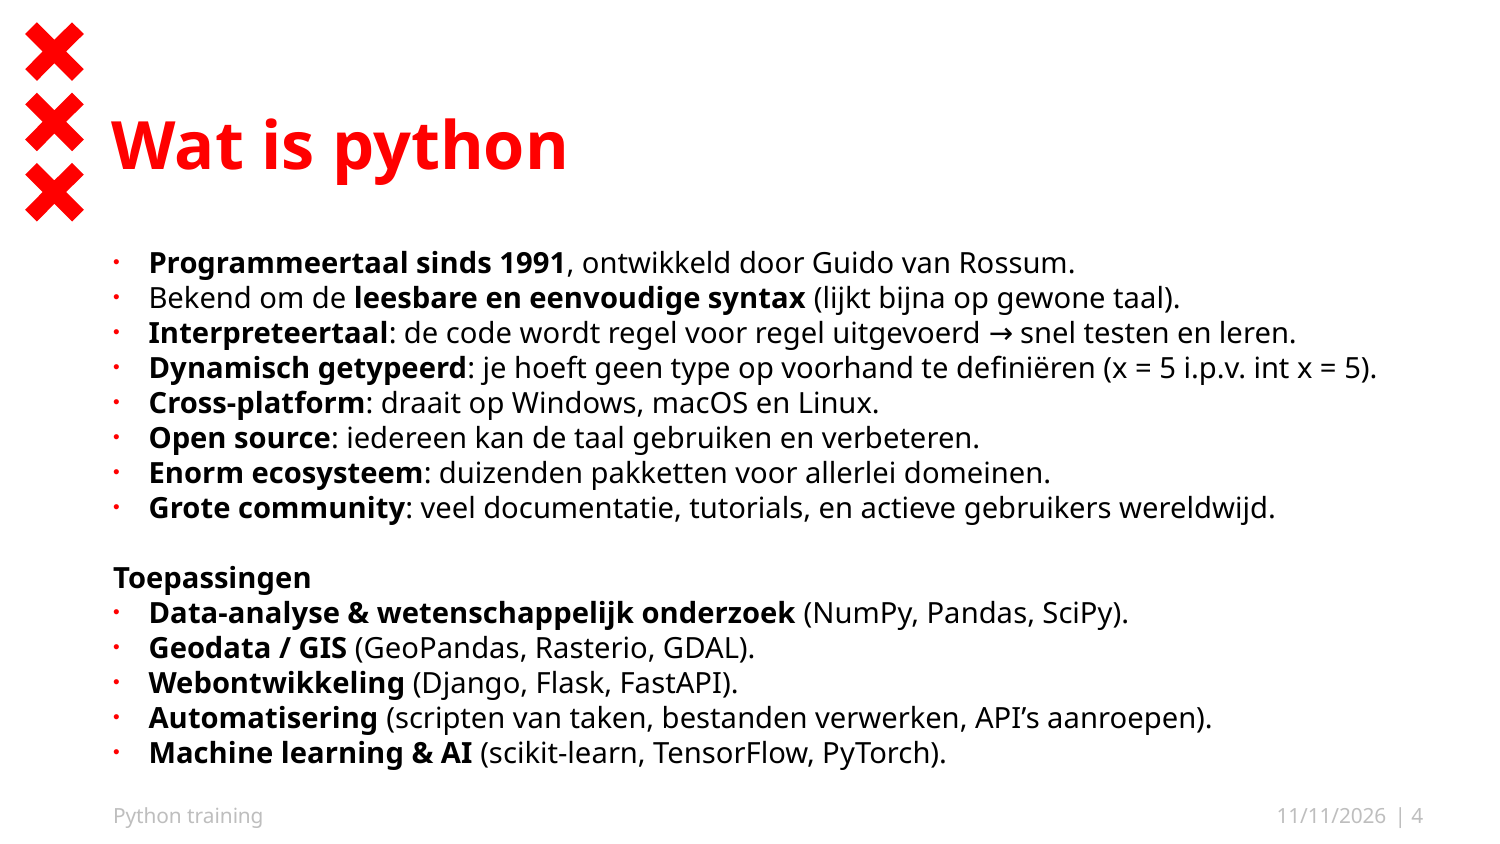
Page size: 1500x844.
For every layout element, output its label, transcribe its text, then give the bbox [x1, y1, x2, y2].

title Wat is python [111, 102, 1441, 263]
slide_number | 4 [1394, 802, 1442, 833]
list Programmeertaal sinds 1991, ontwikkeld door Guido van Rossum. Bekend om de leesbare en eenvoudige syntax (lijkt bijna op gewone taal). Interpreteertaal: de code wordt regel voor regel uitgevoerd → snel testen en leren. Dynamisch getypeerd: je hoeft geen type op voorhand te definiëren (x = 5 i.p.v. int x = 5). Cross-platform: draait op Windows, macOS en Linux. Open source: iedereen kan de taal gebruiken en verbeteren. Enorm ecosysteem: duizenden pakketten voor allerlei domeinen. Grote community: veel documentatie, tutorials, en actieve gebruikers wereldwijd. Toepassingen Data-analyse & wetenschappelijk onderzoek (NumPy, Pandas, SciPy). Geodata / GIS (GeoPandas, Rasterio, GDAL). Webontwikkeling (Django, Flask, FastAPI). Automatisering (scripten van taken, bestanden verwerken, API’s aanroepen). Machine learning & AI (scikit-learn, TensorFlow, PyTorch). [113, 244, 1442, 778]
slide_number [1262, 802, 1387, 833]
footer Python training [113, 802, 1129, 833]
